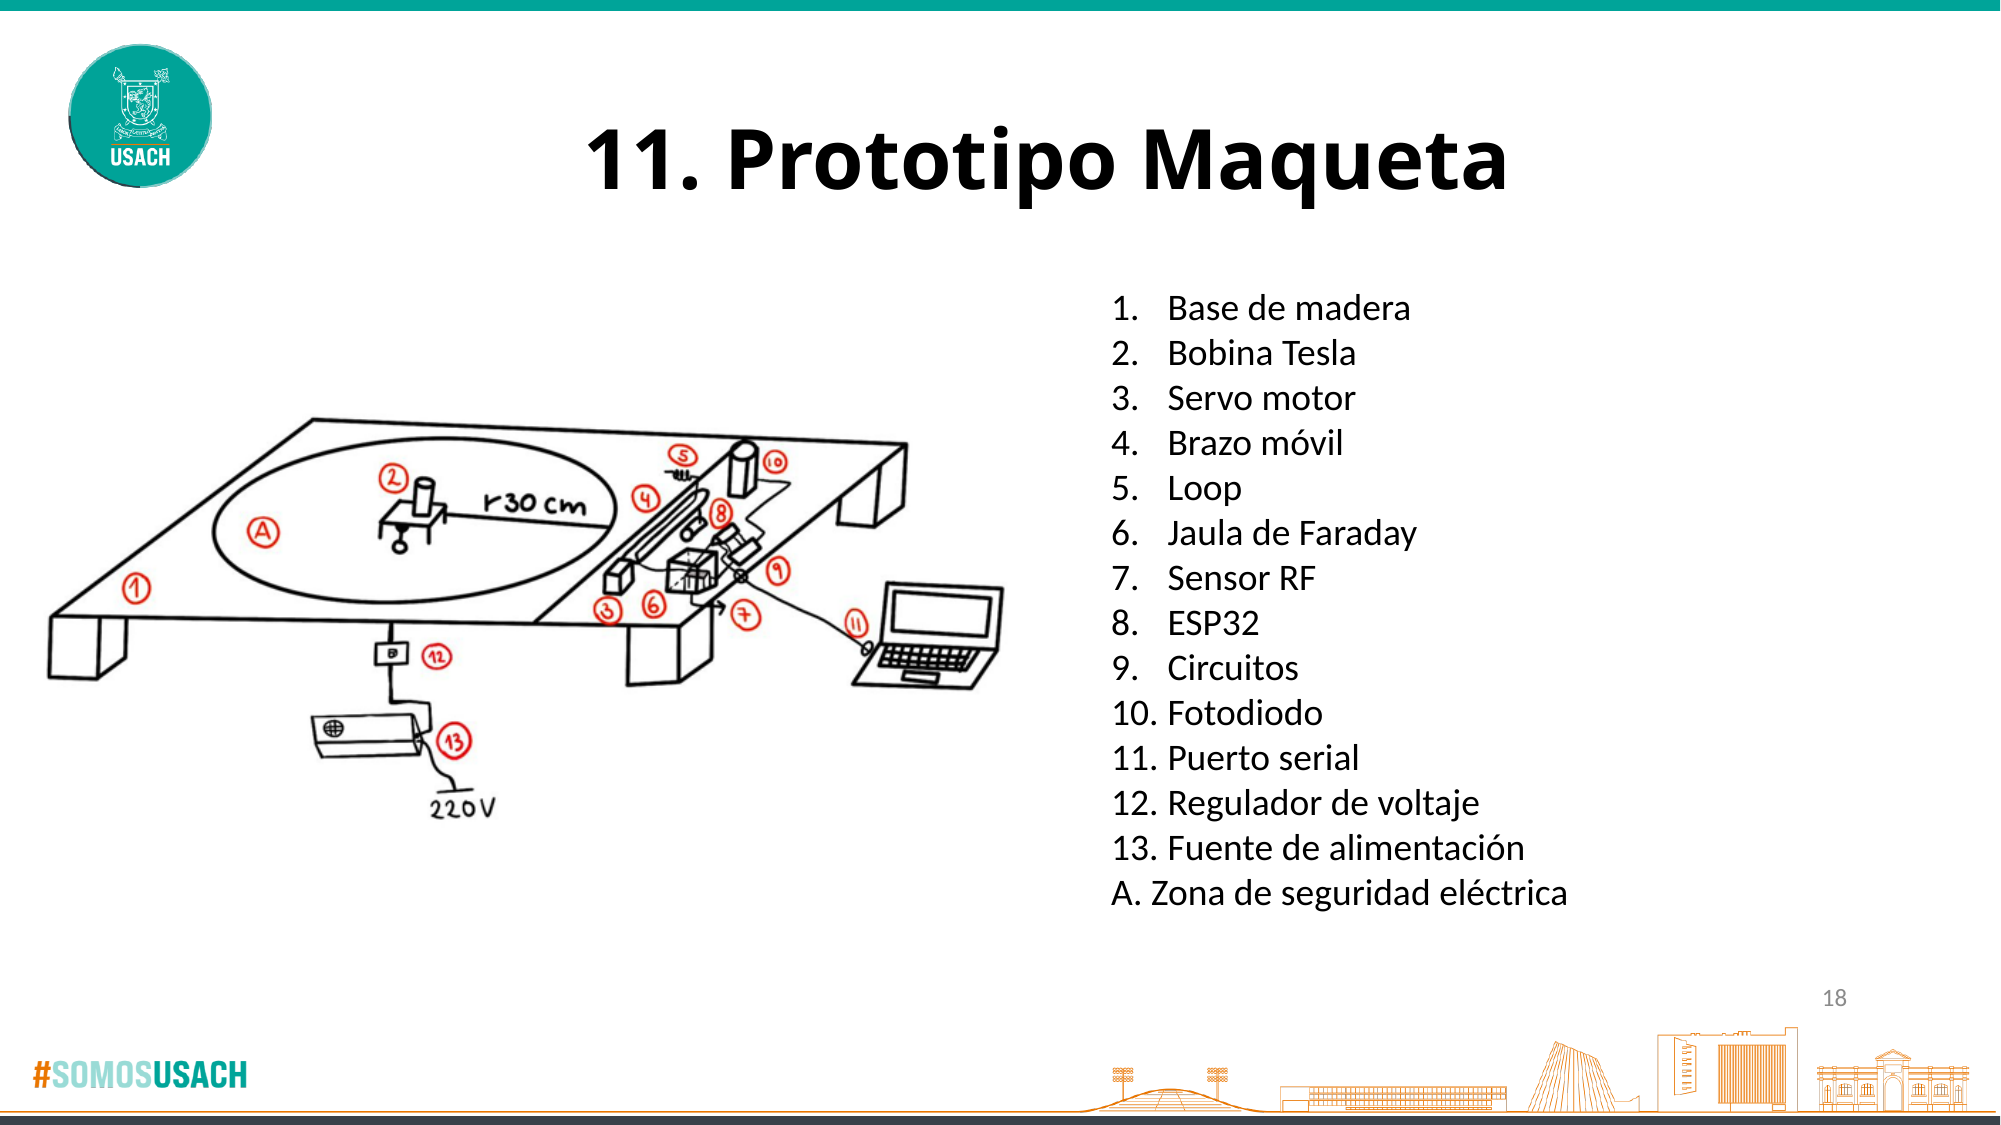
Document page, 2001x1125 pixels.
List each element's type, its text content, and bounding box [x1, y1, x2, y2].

text_box Base de madera Bobina Tesla Servo motor Brazo móvil Loop Jaula de Faraday Sensor RF ESP32 Circuitos Fotodiodo Puerto serial Regulador de voltaje Fuente de alimentación A. Zona de seguridad eléctrica [1096, 275, 1774, 920]
picture [20, 361, 1097, 877]
title 11. Prototipo Maqueta [568, 53, 1625, 272]
slide_number 18 [1412, 966, 1863, 1027]
